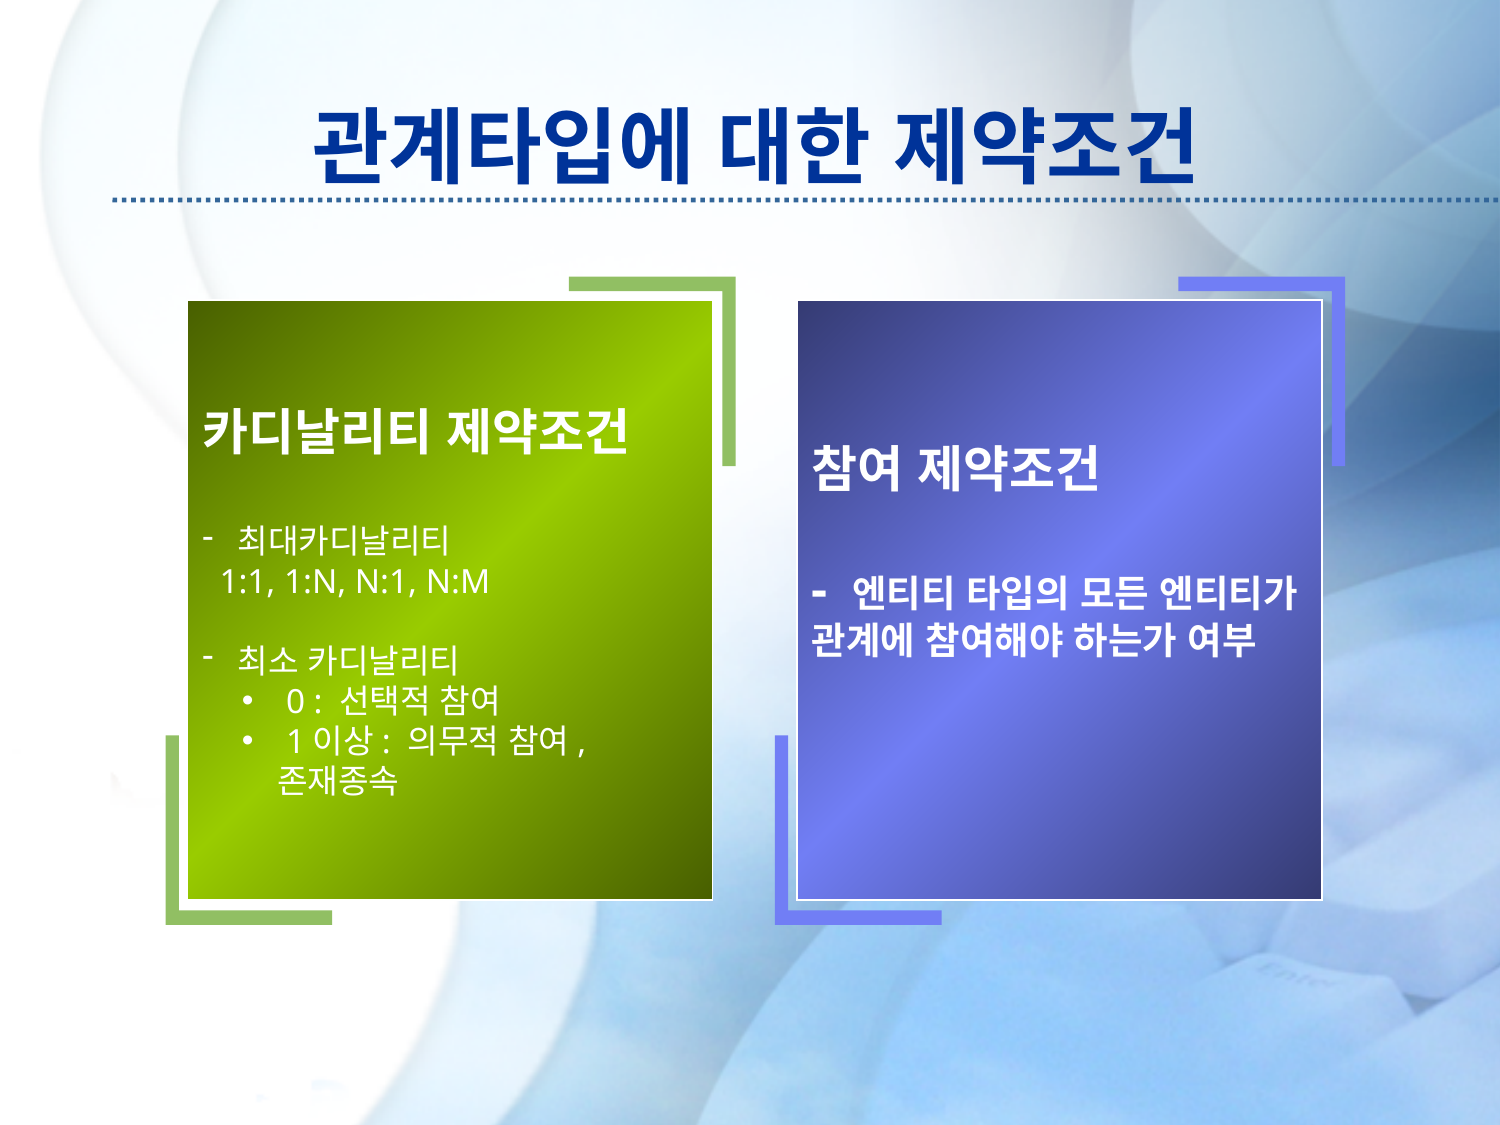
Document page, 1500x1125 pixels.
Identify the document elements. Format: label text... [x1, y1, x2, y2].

text_box [774, 735, 942, 925]
text_box 카디날리티 제약조건 최대카디날리티 1:1, 1:N, N:1, N:M 최소 카디날리티 0 : 선택적 참여 1이상: 의무적 참여, 존재종속 [187, 299, 713, 900]
title 관계타입에 대한 제약조건 [112, 99, 1401, 188]
text_box [1178, 276, 1346, 467]
picture [0, 0, 1500, 1125]
text_box [568, 276, 736, 467]
text_box [165, 735, 333, 925]
text_box 참여 제약조건 - 엔티티 타입의 모든 엔티티가 관계에 참여해야 하는가 여부 [796, 299, 1322, 900]
